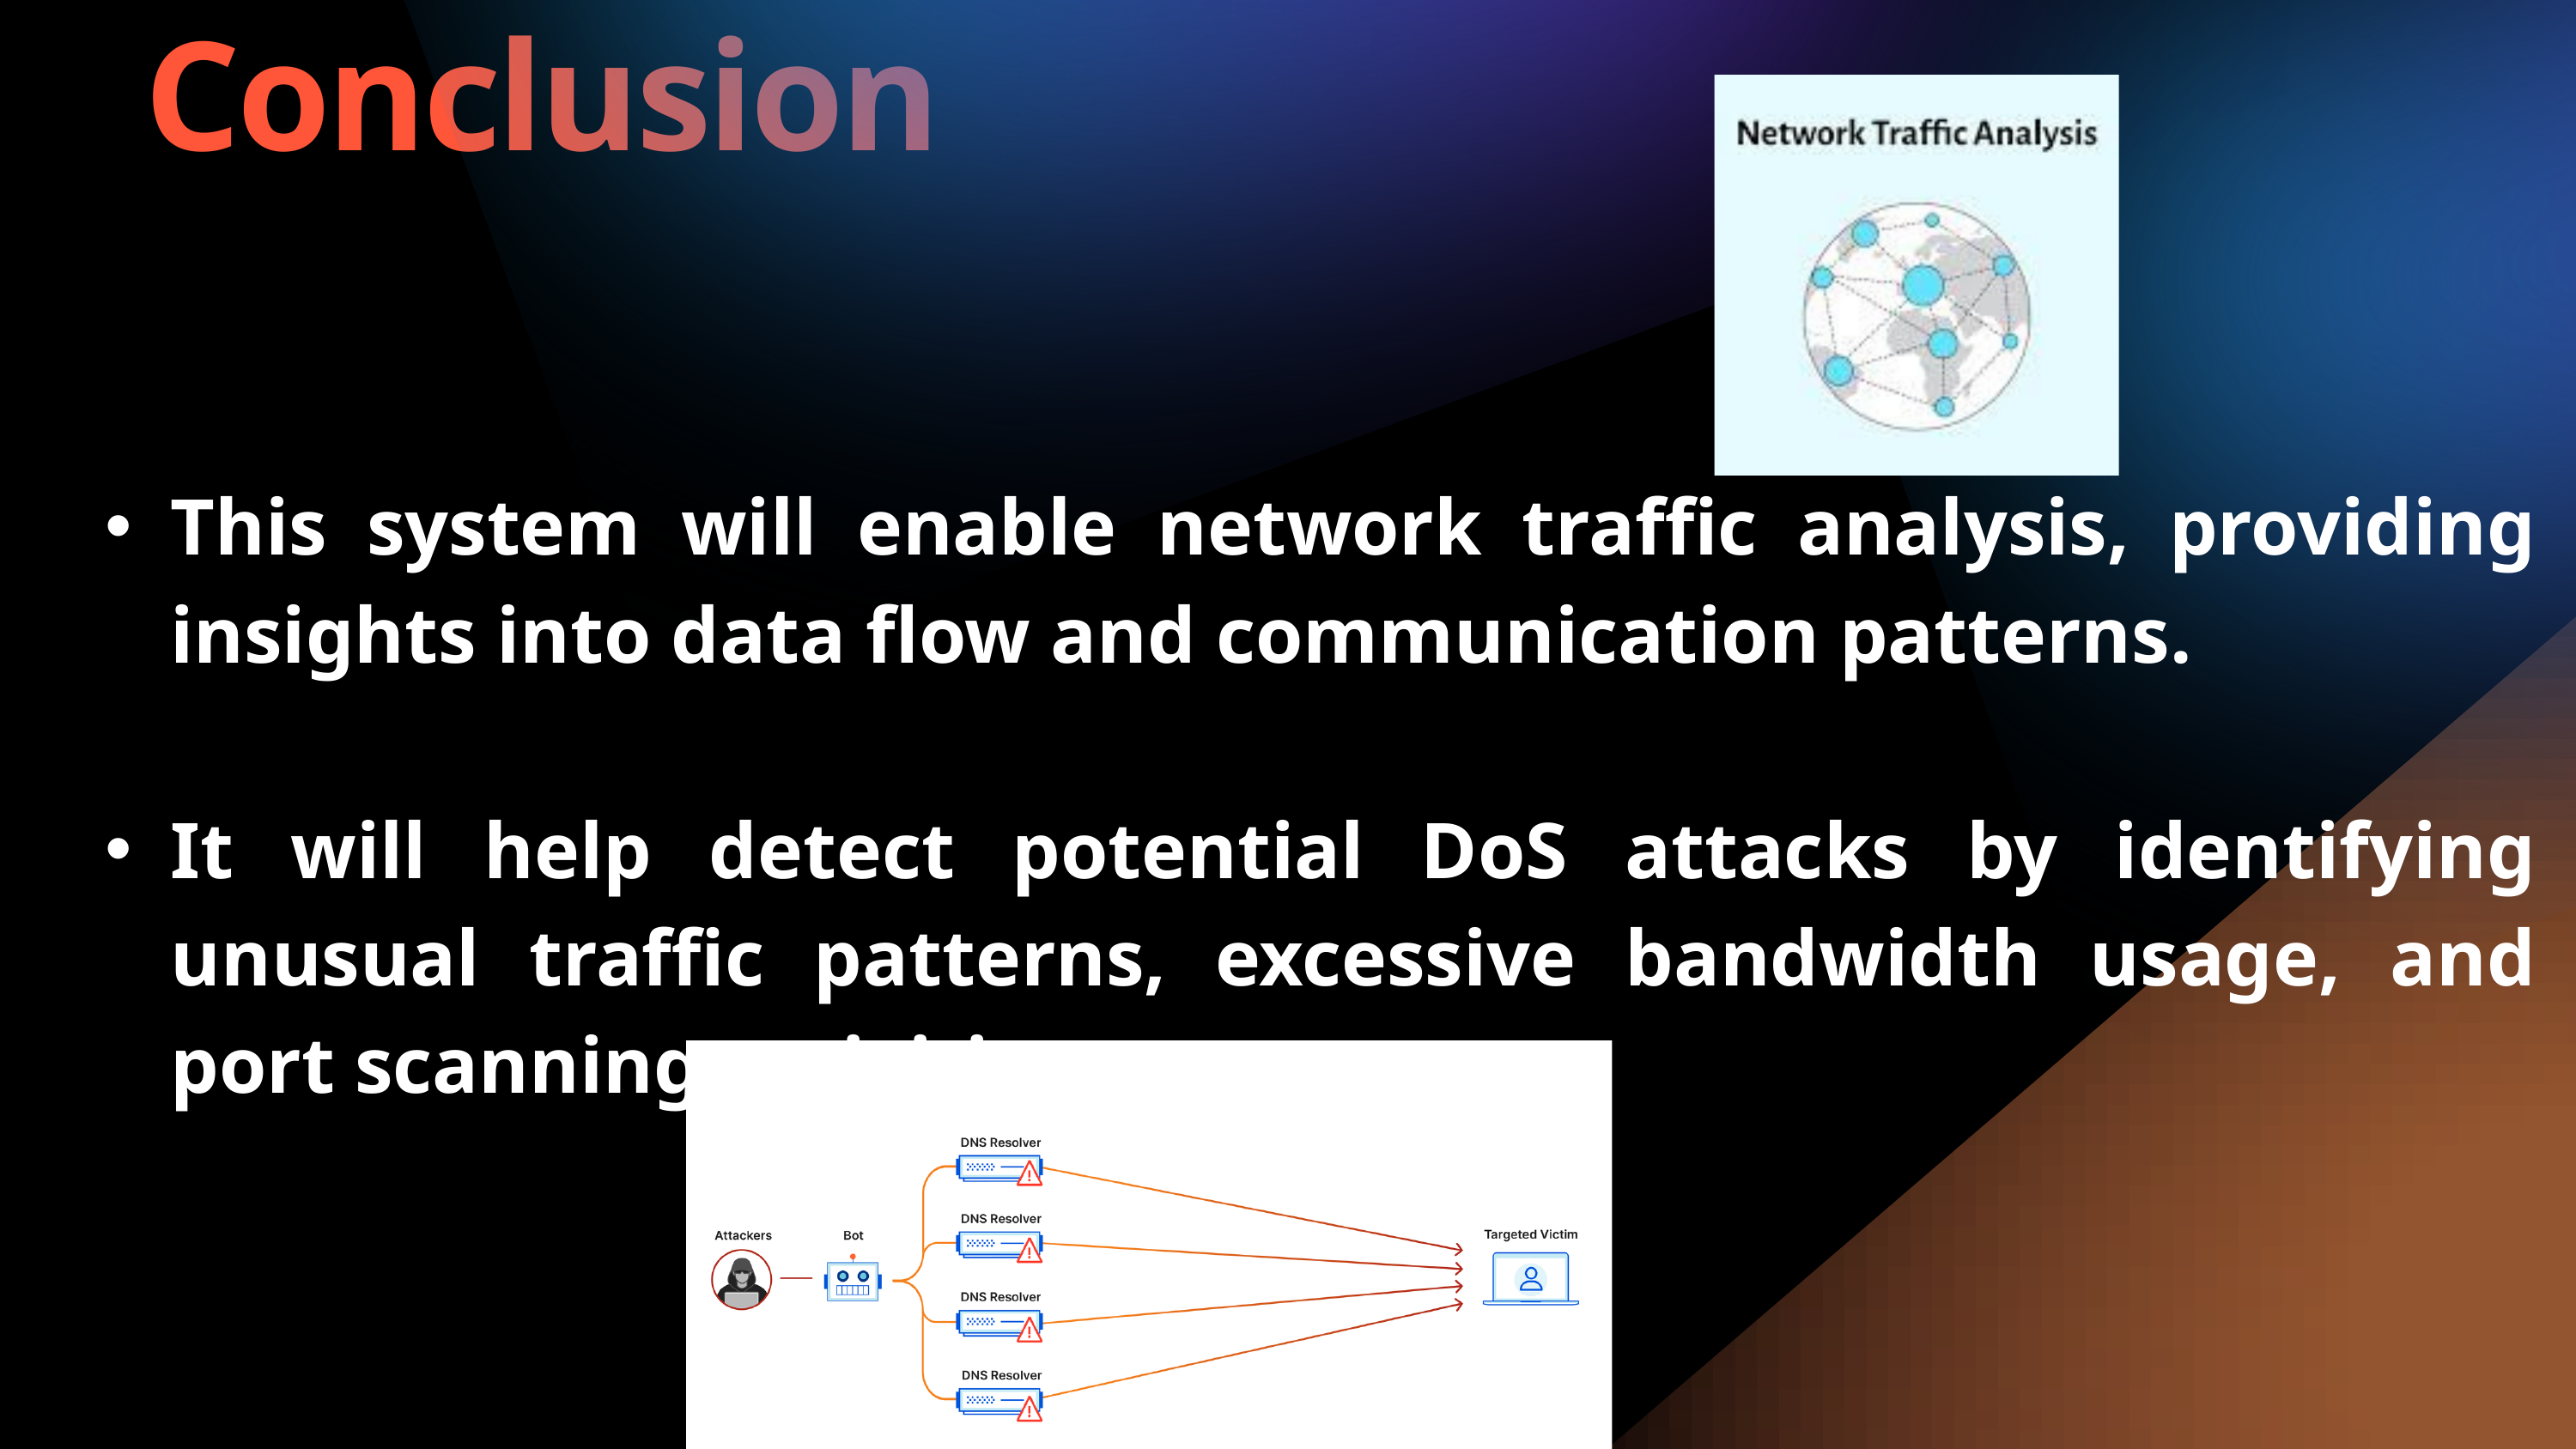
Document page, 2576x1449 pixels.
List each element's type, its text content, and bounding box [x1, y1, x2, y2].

text_box [1714, 75, 2119, 476]
text_box [686, 1040, 1613, 1449]
text_box Conclusion [144, 0, 471, 181]
text_box [1613, 907, 2576, 1449]
text_box [2119, 0, 2576, 921]
text_box This system will enable network traffic analysis, providing insights into data flow and communication patterns. It will help detect potential DoS attacks by identifying unusual traffic patterns, excessive bandwidth usage, and port scanning activities. [39, 463, 2537, 1217]
text_box [404, 0, 2345, 463]
